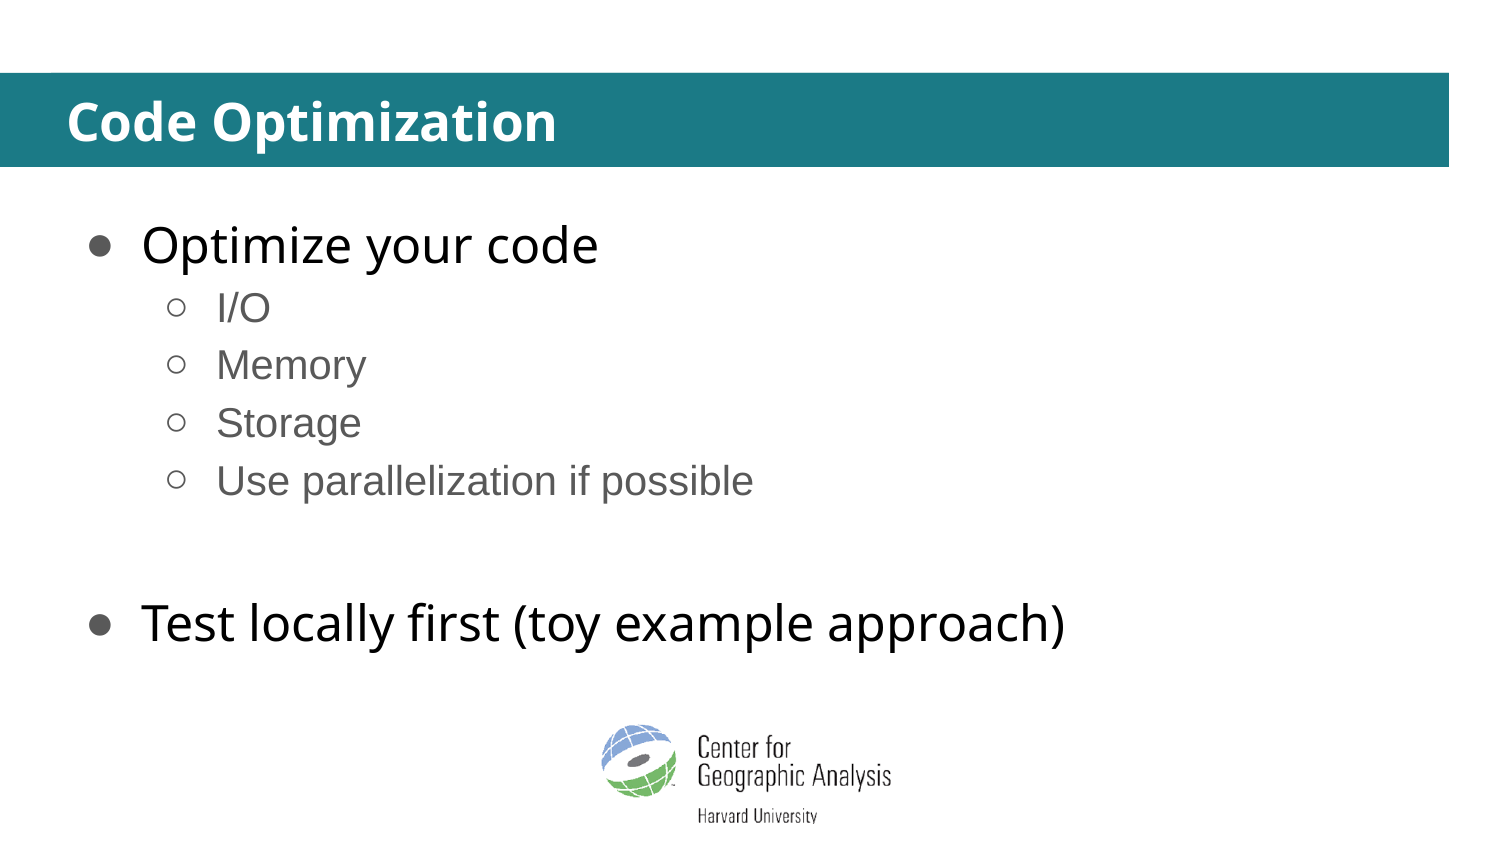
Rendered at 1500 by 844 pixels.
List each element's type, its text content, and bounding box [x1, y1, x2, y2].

title Code Optimization [51, 72, 1449, 167]
list Optimize your code I/O Memory Storage Use parallelization if possible Test locally first (toy example approach) [51, 189, 1449, 701]
picture [601, 722, 891, 824]
